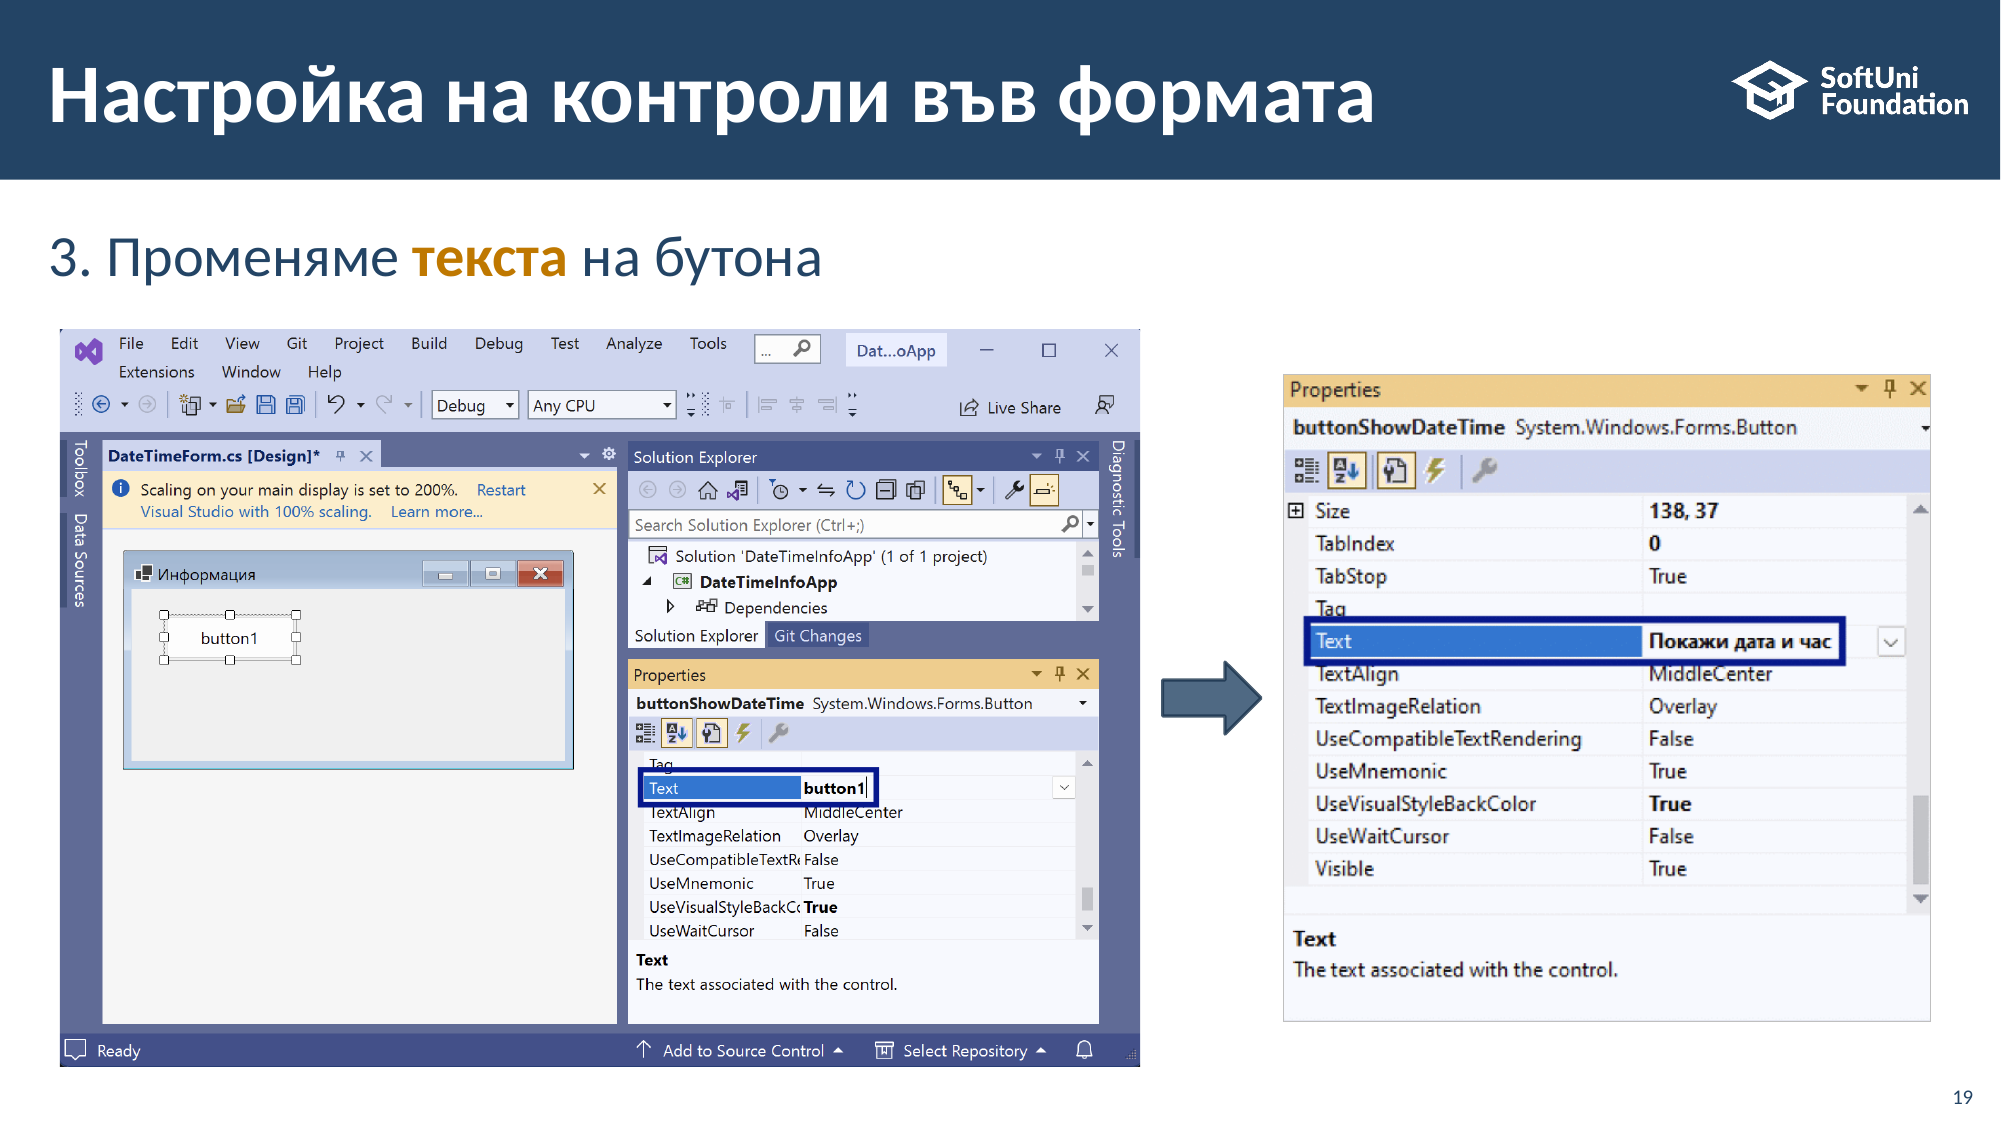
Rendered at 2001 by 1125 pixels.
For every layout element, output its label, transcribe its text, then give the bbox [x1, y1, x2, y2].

slide_number 19 [1927, 1067, 1989, 1117]
title Настройка на контроли във формата [31, 16, 1716, 162]
list 3. Променяме текста на бутона [31, 209, 1970, 1117]
text_box [1160, 660, 1264, 737]
picture [1283, 374, 1931, 1022]
picture [59, 329, 1141, 1067]
picture [1731, 60, 1968, 120]
